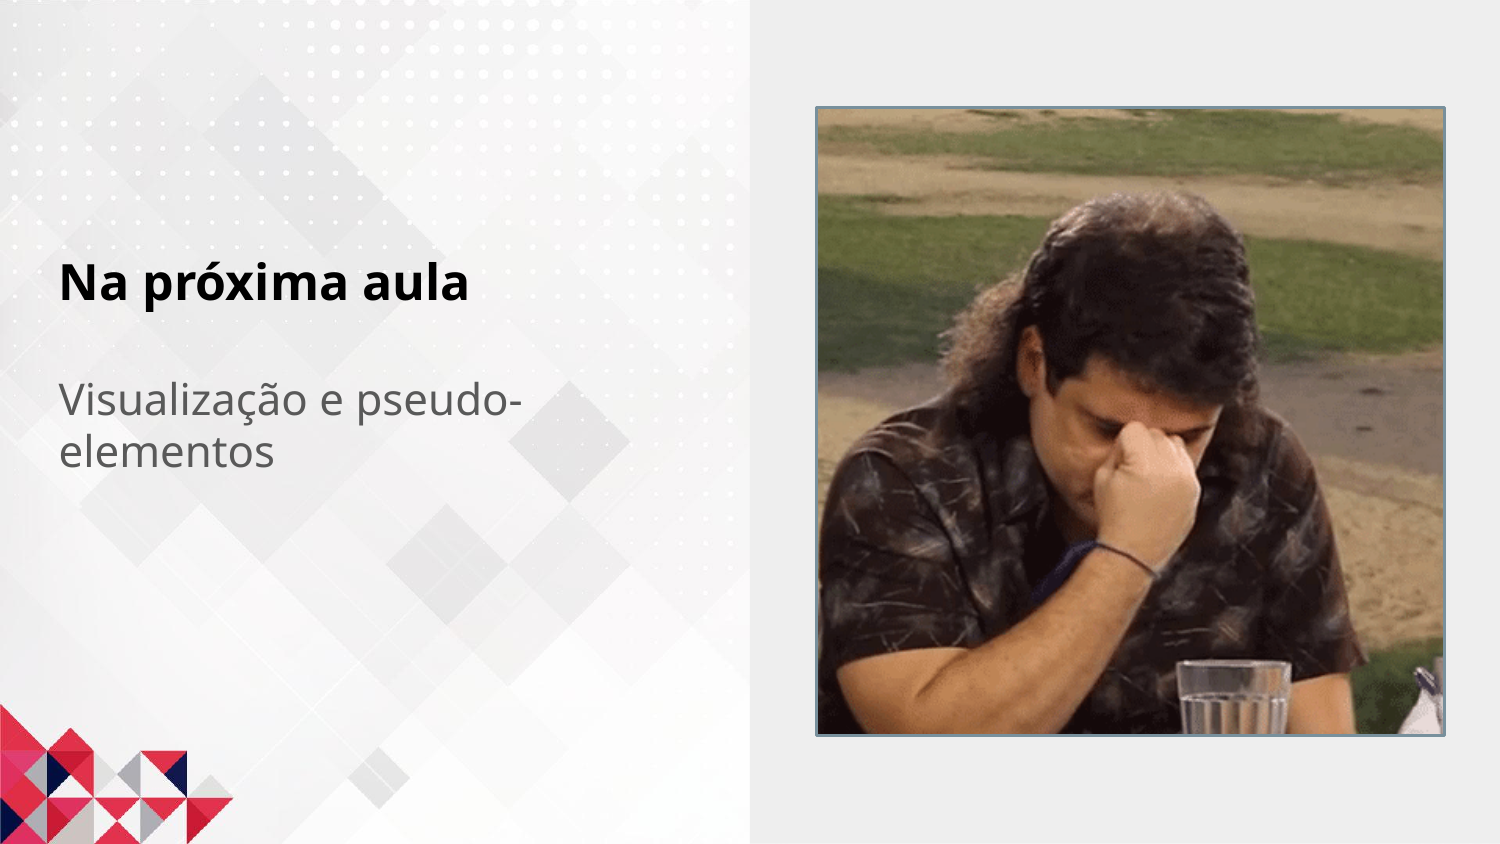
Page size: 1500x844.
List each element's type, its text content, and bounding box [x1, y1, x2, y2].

subtitle Visualização e pseudo-elementos [43, 356, 708, 560]
title Na próxima aula [43, 162, 708, 326]
picture [817, 109, 1444, 735]
picture [0, 0, 749, 844]
